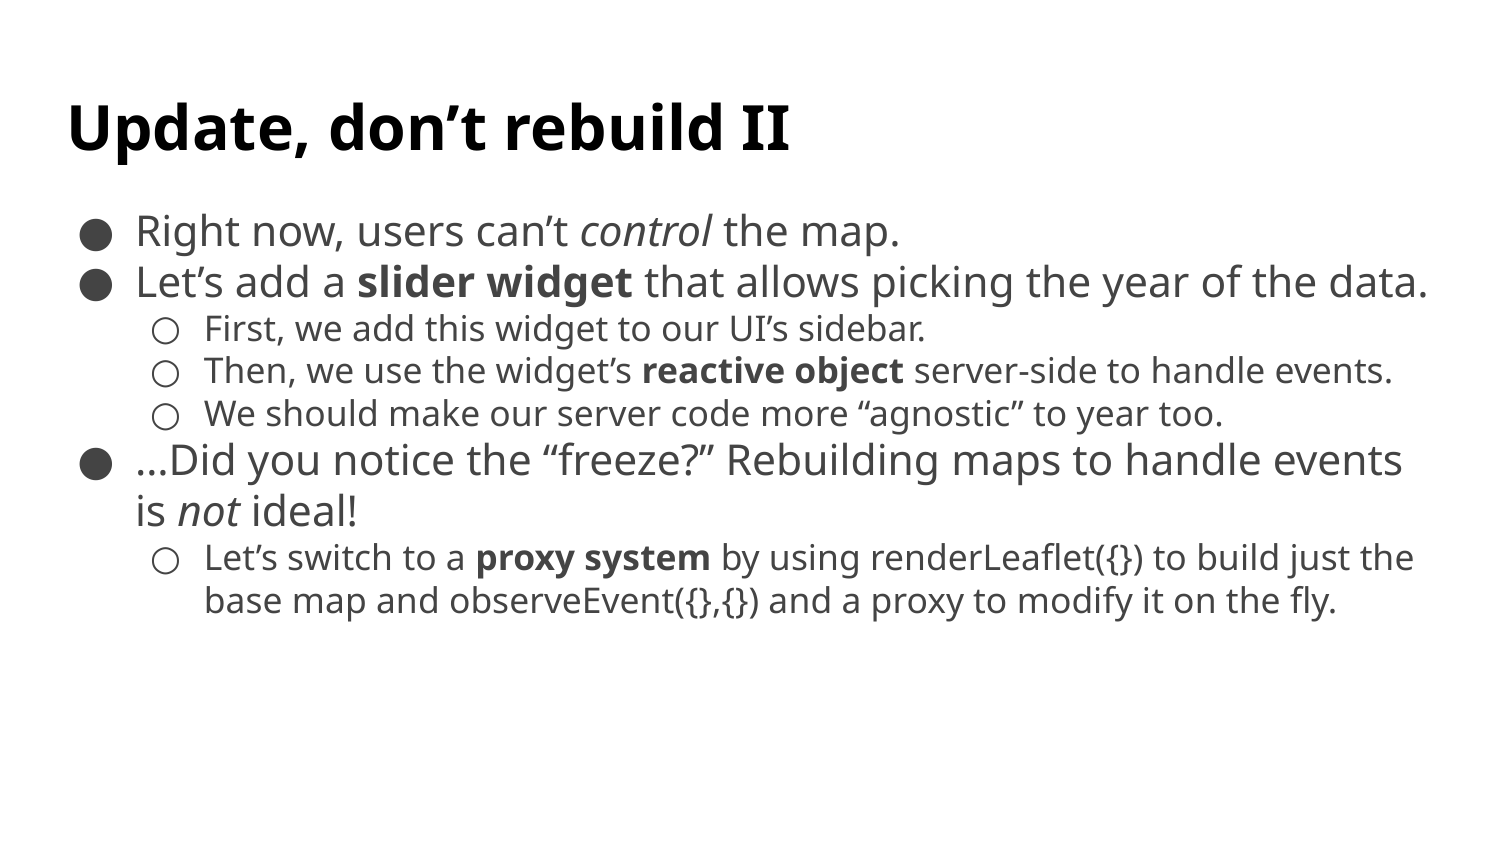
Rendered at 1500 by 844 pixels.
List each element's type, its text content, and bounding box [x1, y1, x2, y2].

list Right now, users can’t control the map. Let’s add a slider widget that allows picking the year of the data. First, we add this widget to our UI’s sidebar. Then, we use the widget’s reactive object server-side to handle events. We should make our server code more “agnostic” to year too. …Did you notice the “freeze?” Rebuilding maps to handle events is not ideal! Let’s switch to a proxy system by using renderLeaflet({}) to build just the base map and observeEvent({},{}) and a proxy to modify it on the fly. [51, 189, 1449, 750]
title Update, don’t rebuild II [51, 72, 1449, 176]
